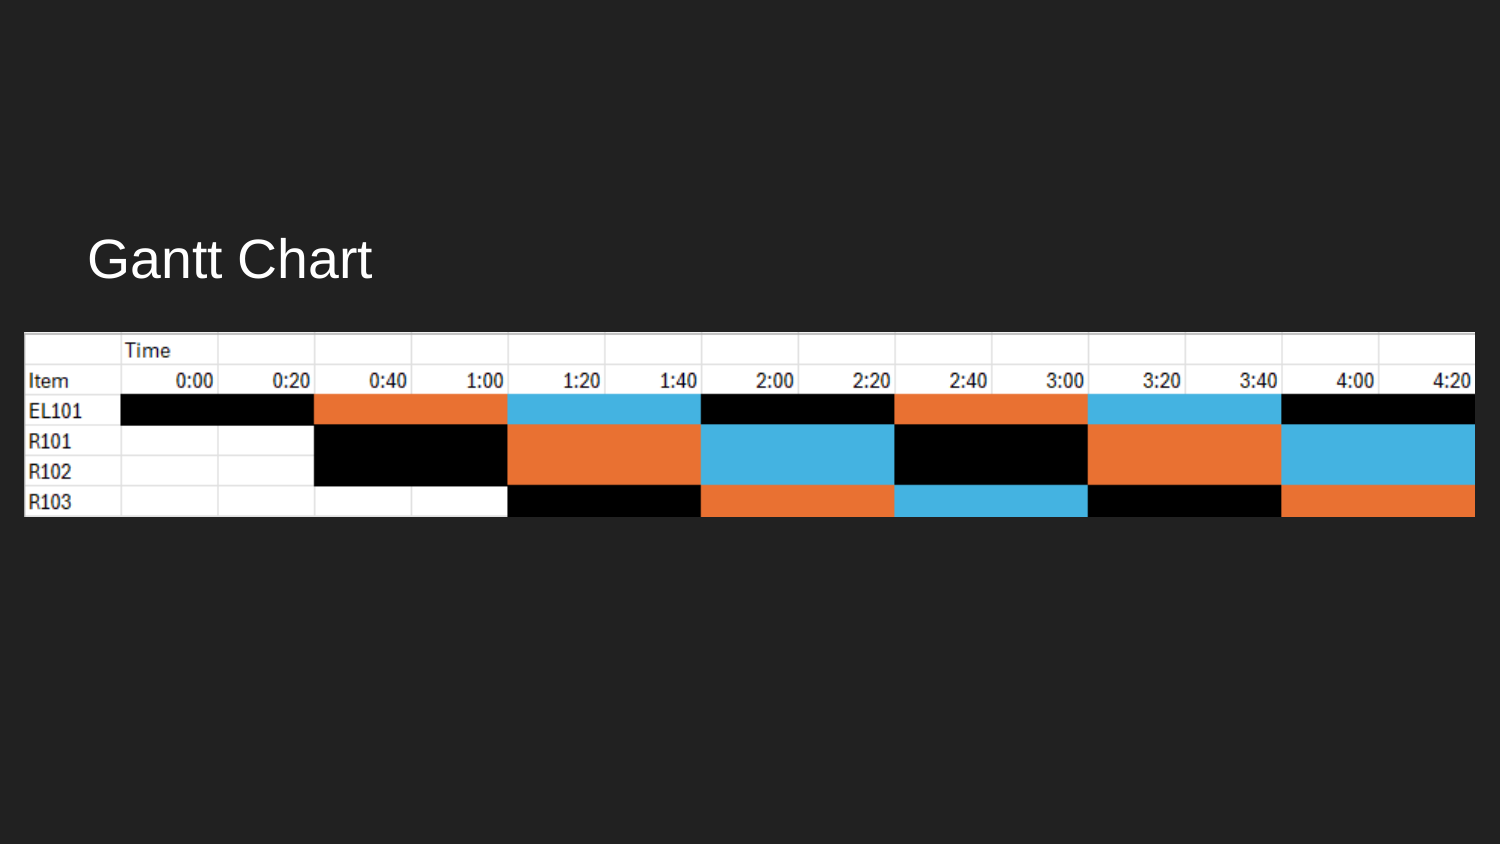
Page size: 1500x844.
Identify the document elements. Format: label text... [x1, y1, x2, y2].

picture [24, 332, 1476, 518]
title Gantt Chart [72, 213, 389, 308]
